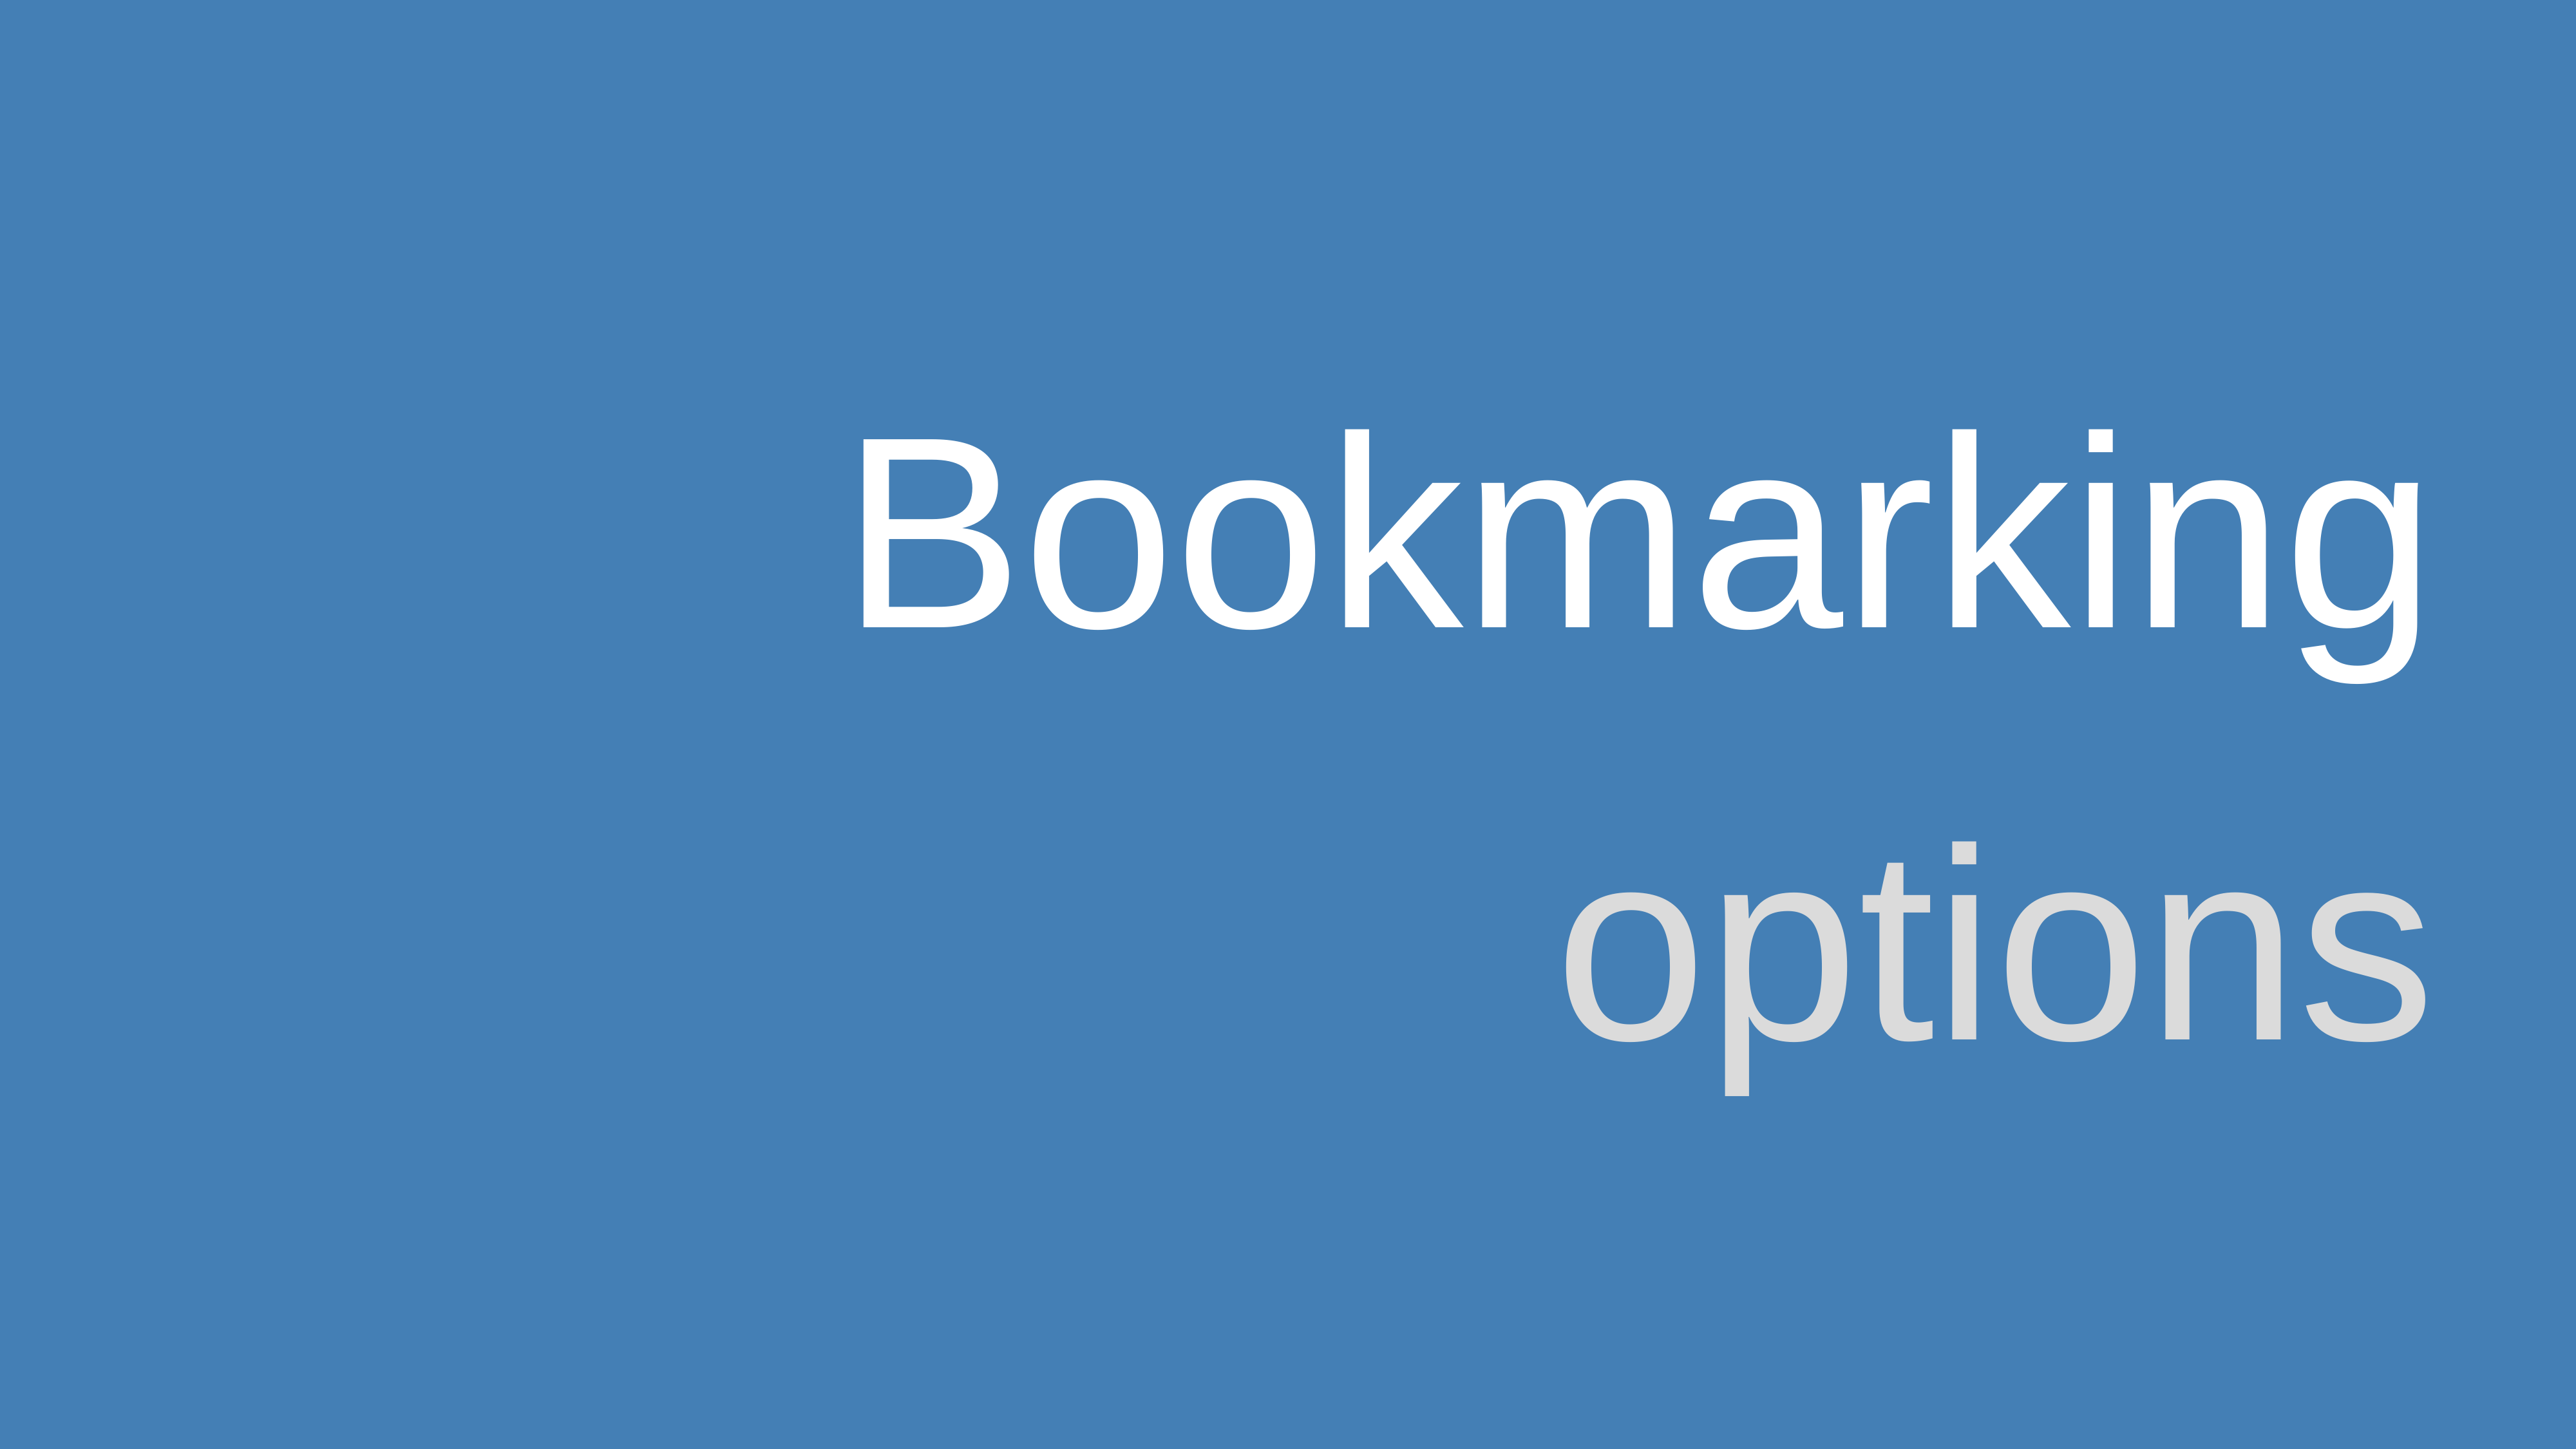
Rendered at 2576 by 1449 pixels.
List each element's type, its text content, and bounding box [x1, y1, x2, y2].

list Bookmarking options [356, 347, 2442, 1102]
